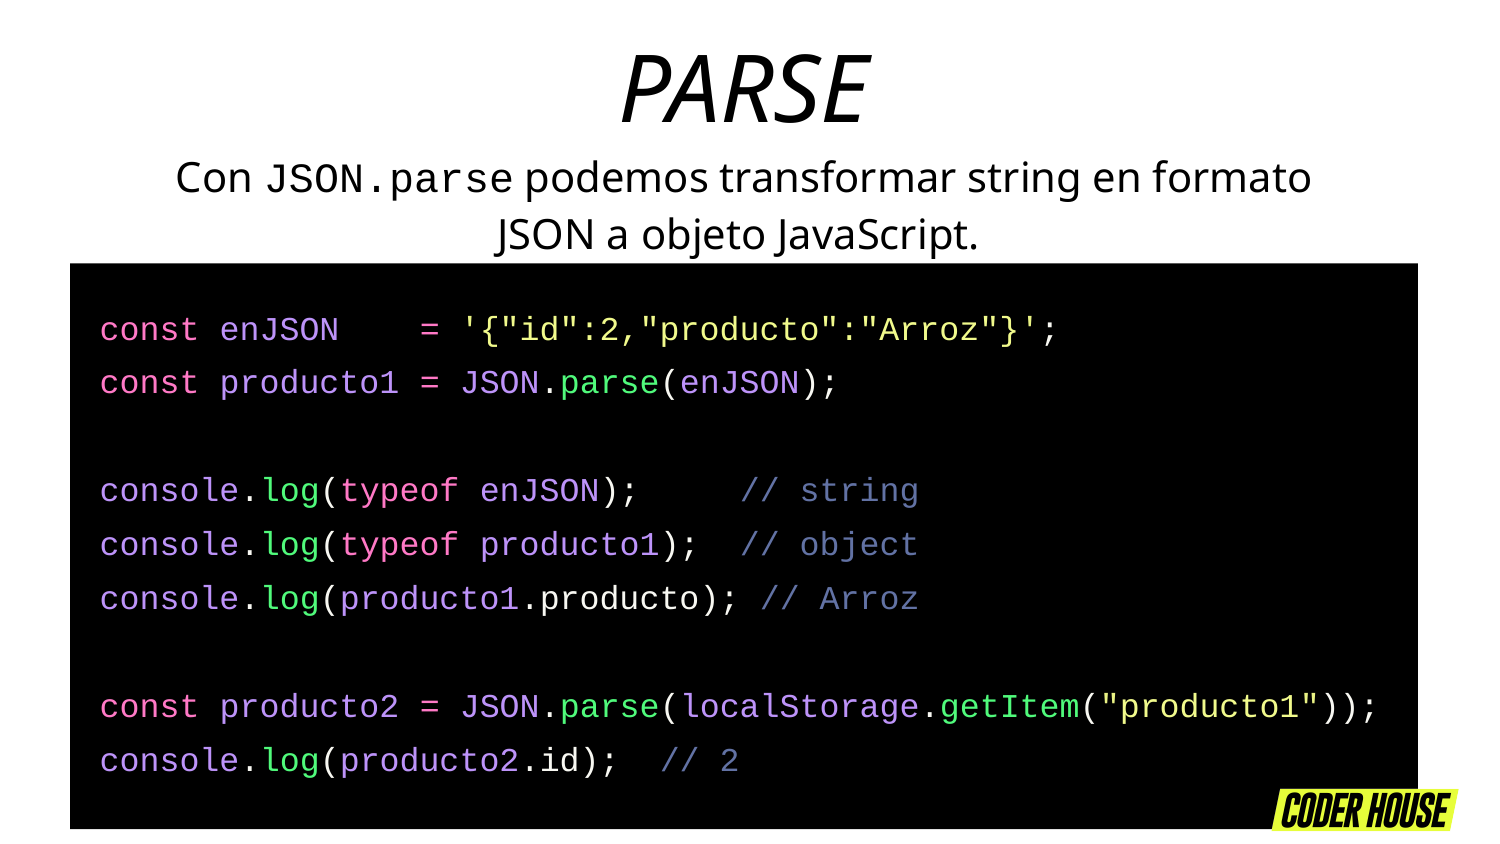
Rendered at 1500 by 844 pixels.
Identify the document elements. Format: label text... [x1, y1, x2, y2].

picture [1267, 782, 1463, 838]
text_box PARSE [111, 13, 1378, 128]
text_box Con JSON.parse podemos transformar string en formato JSON a objeto JavaScript. [111, 128, 1378, 263]
text_box const enJSON = '{"id":2,"producto":"Arroz"}'; const producto1 = JSON.parse(enJSON); console.log(typeof enJSON); // string console.log(typeof producto1); // object console.log(producto1.producto); // Arroz const producto2 = JSON.parse(localStorage.getItem("producto1")); console.log(producto2.id); // 2 [70, 263, 1418, 830]
